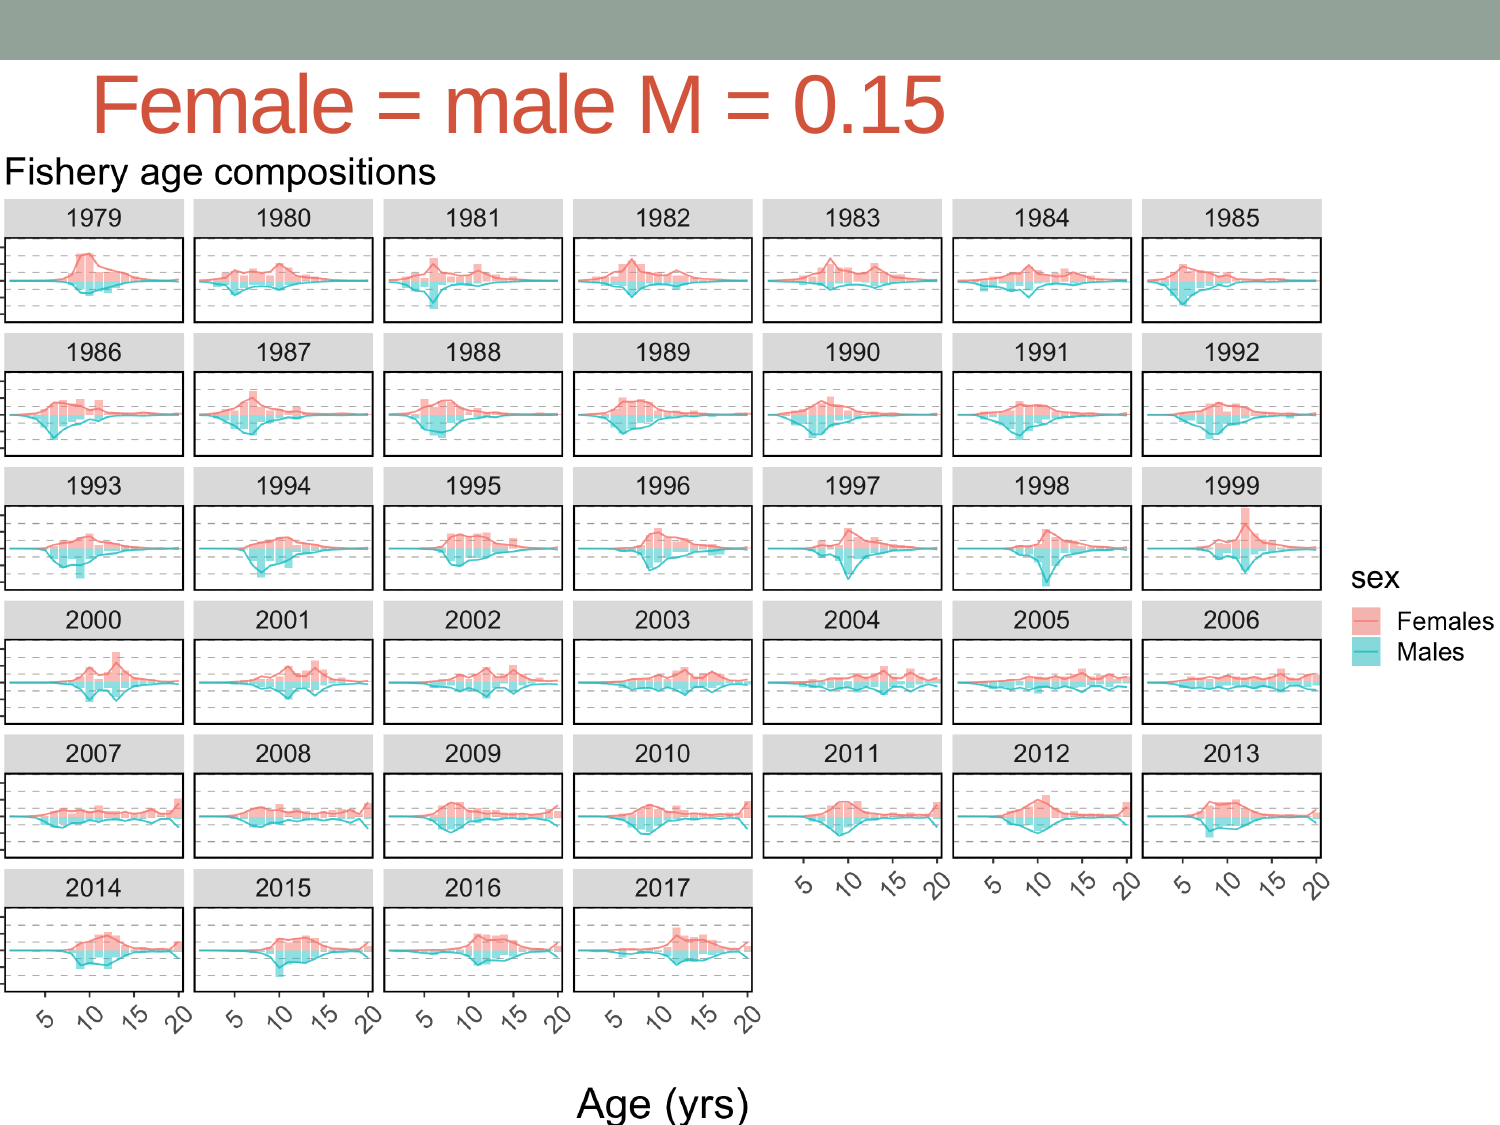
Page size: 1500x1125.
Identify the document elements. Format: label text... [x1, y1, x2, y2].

picture [0, 151, 1500, 1125]
text_box Female = male M = 0.15 [74, 19, 1425, 149]
